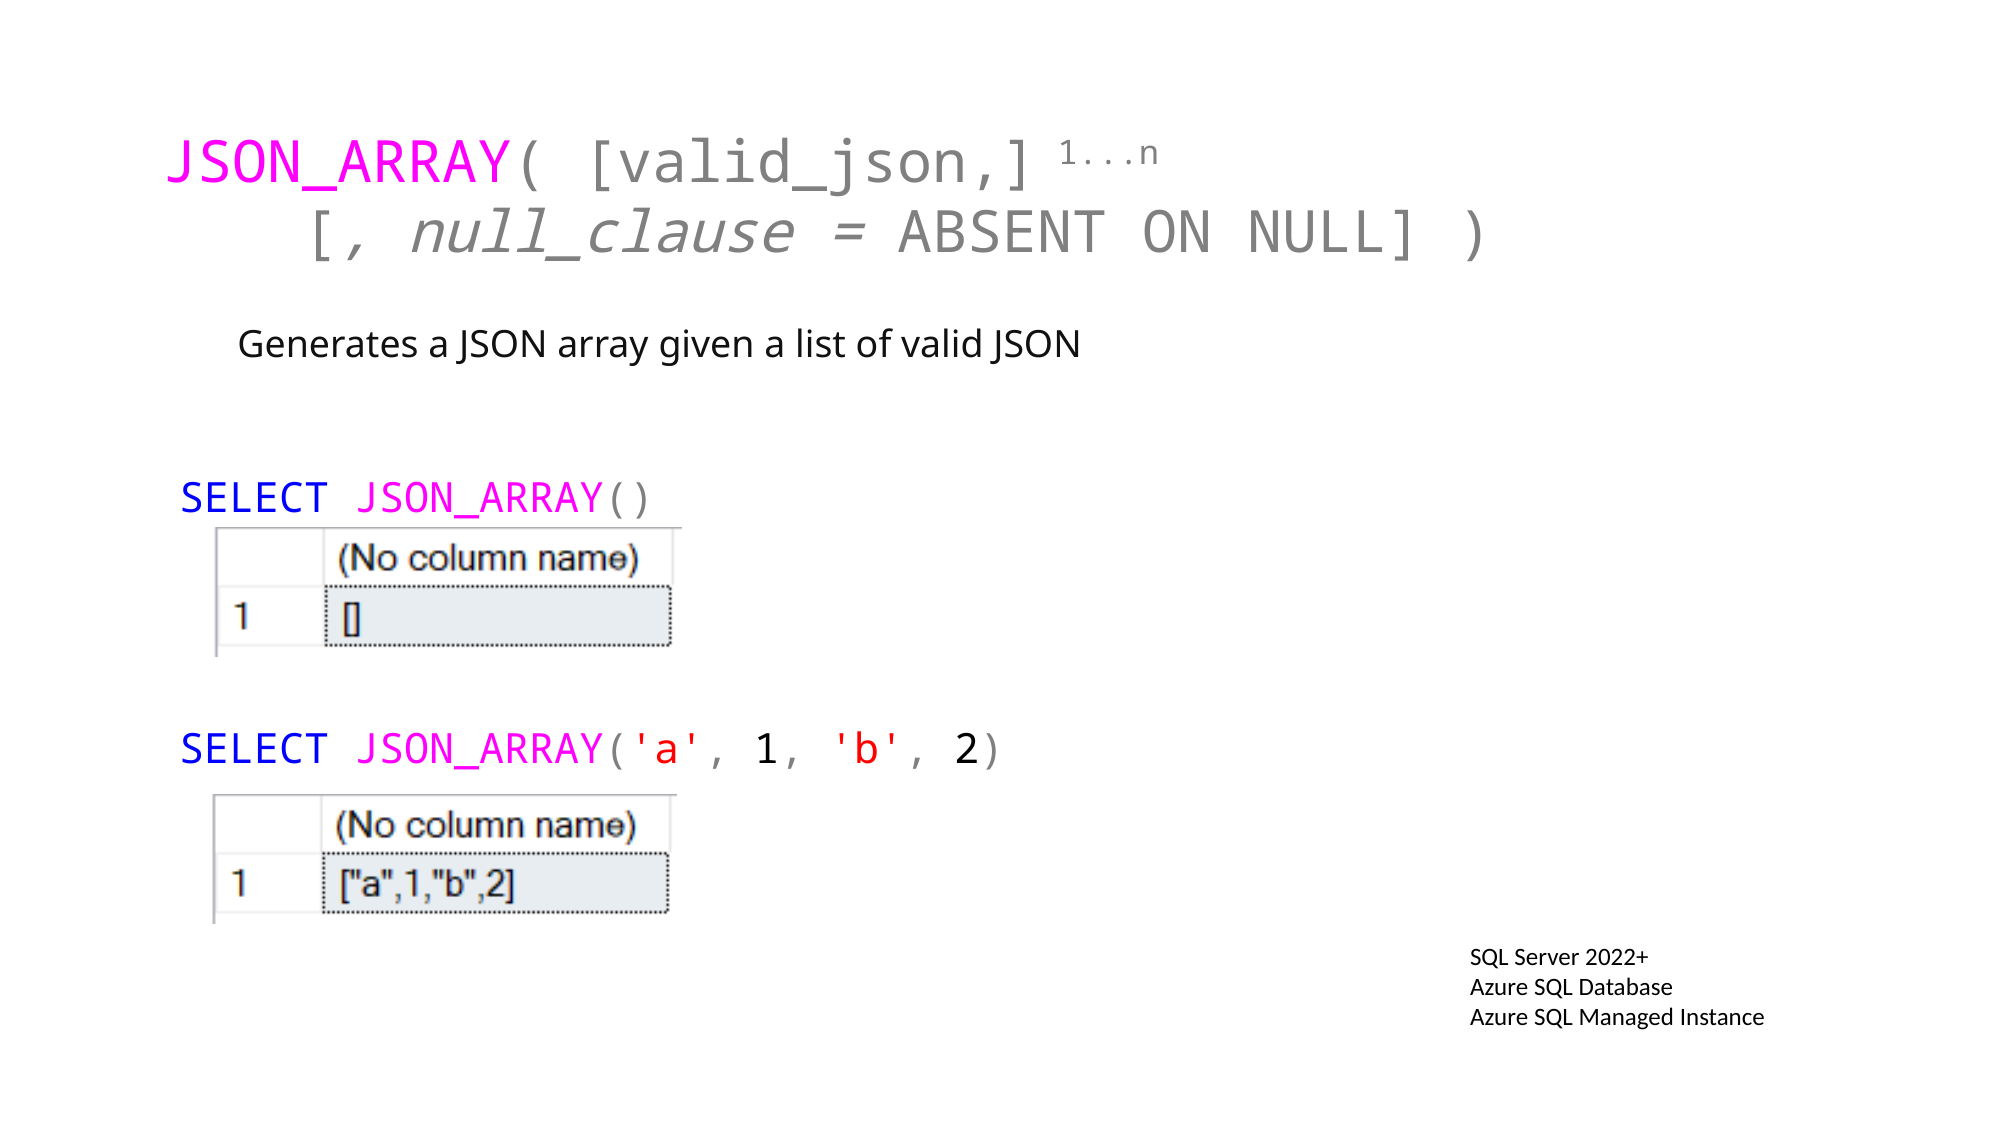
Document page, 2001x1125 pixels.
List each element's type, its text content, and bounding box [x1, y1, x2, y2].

text_box SQL Server 2022+ Azure SQL Database Azure SQL Managed Instance [1455, 933, 1942, 1039]
text_box SELECT JSON_ARRAY() SELECT JSON_ARRAY('a', 1, 'b', 2) [164, 463, 1699, 929]
text_box Generates a JSON array given a list of valid JSON [212, 312, 1532, 373]
picture [210, 794, 677, 924]
text_box JSON_ARRAY( [valid_json,] 1...n [, null_clause = ABSENT ON NULL] ) [147, 116, 1847, 272]
picture [210, 527, 682, 657]
